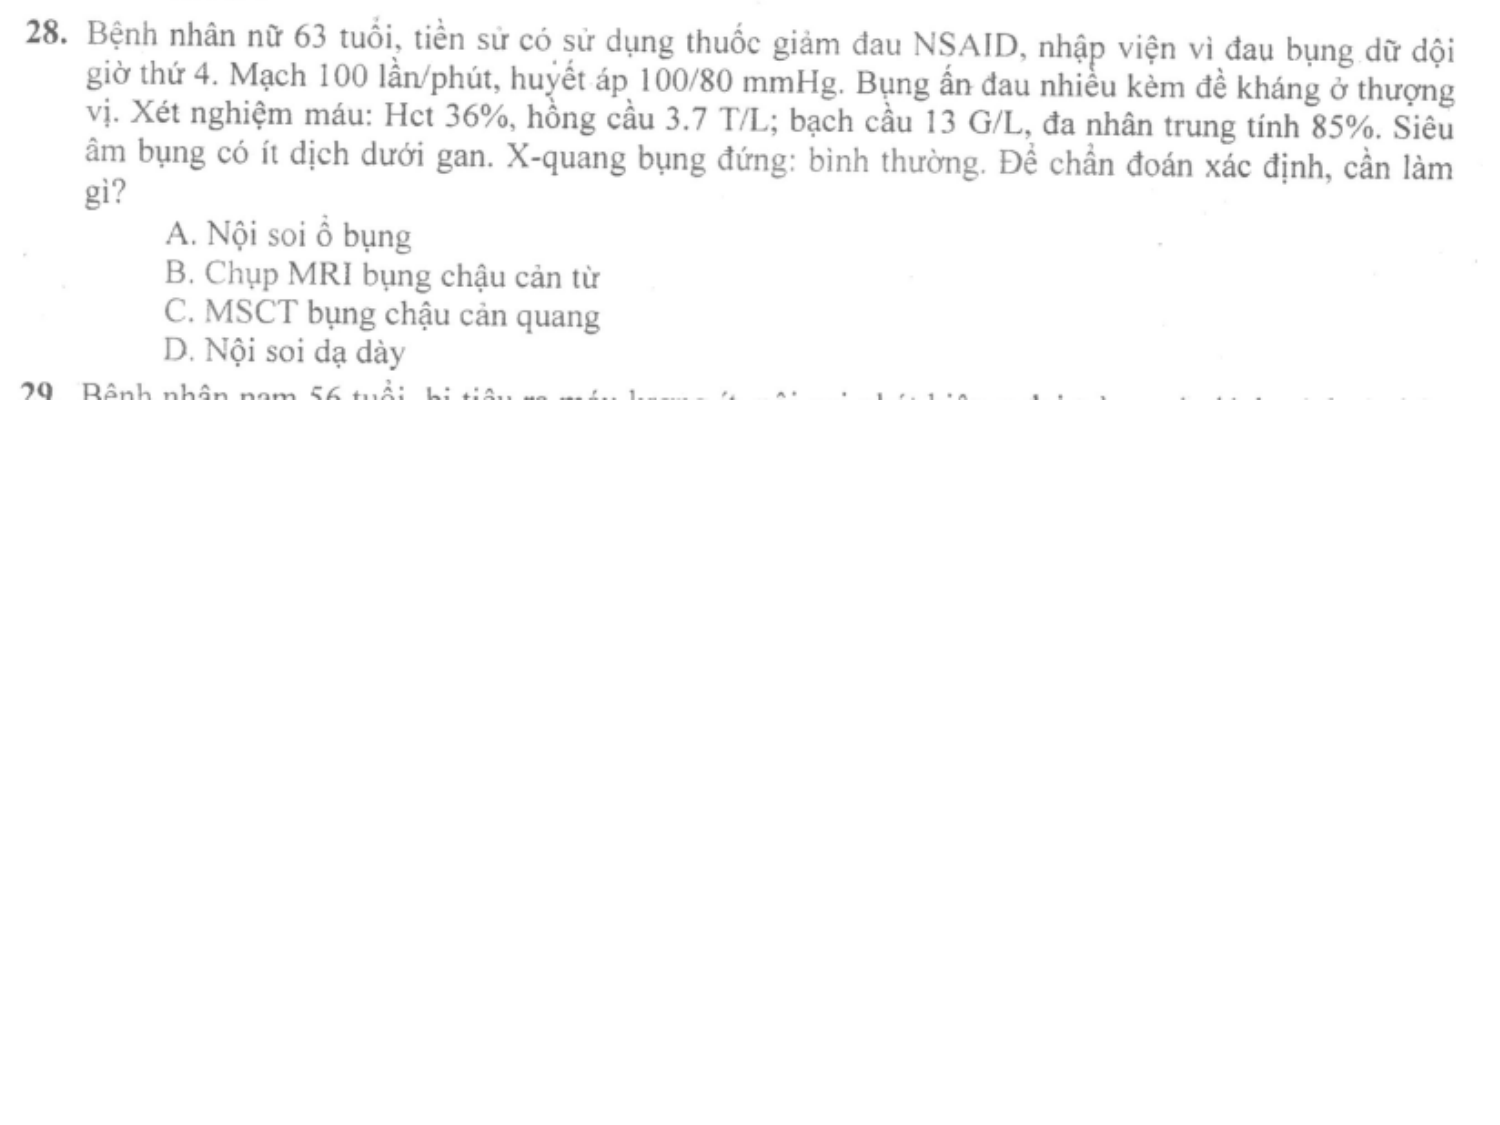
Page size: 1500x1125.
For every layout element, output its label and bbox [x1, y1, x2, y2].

picture [0, 0, 1483, 401]
